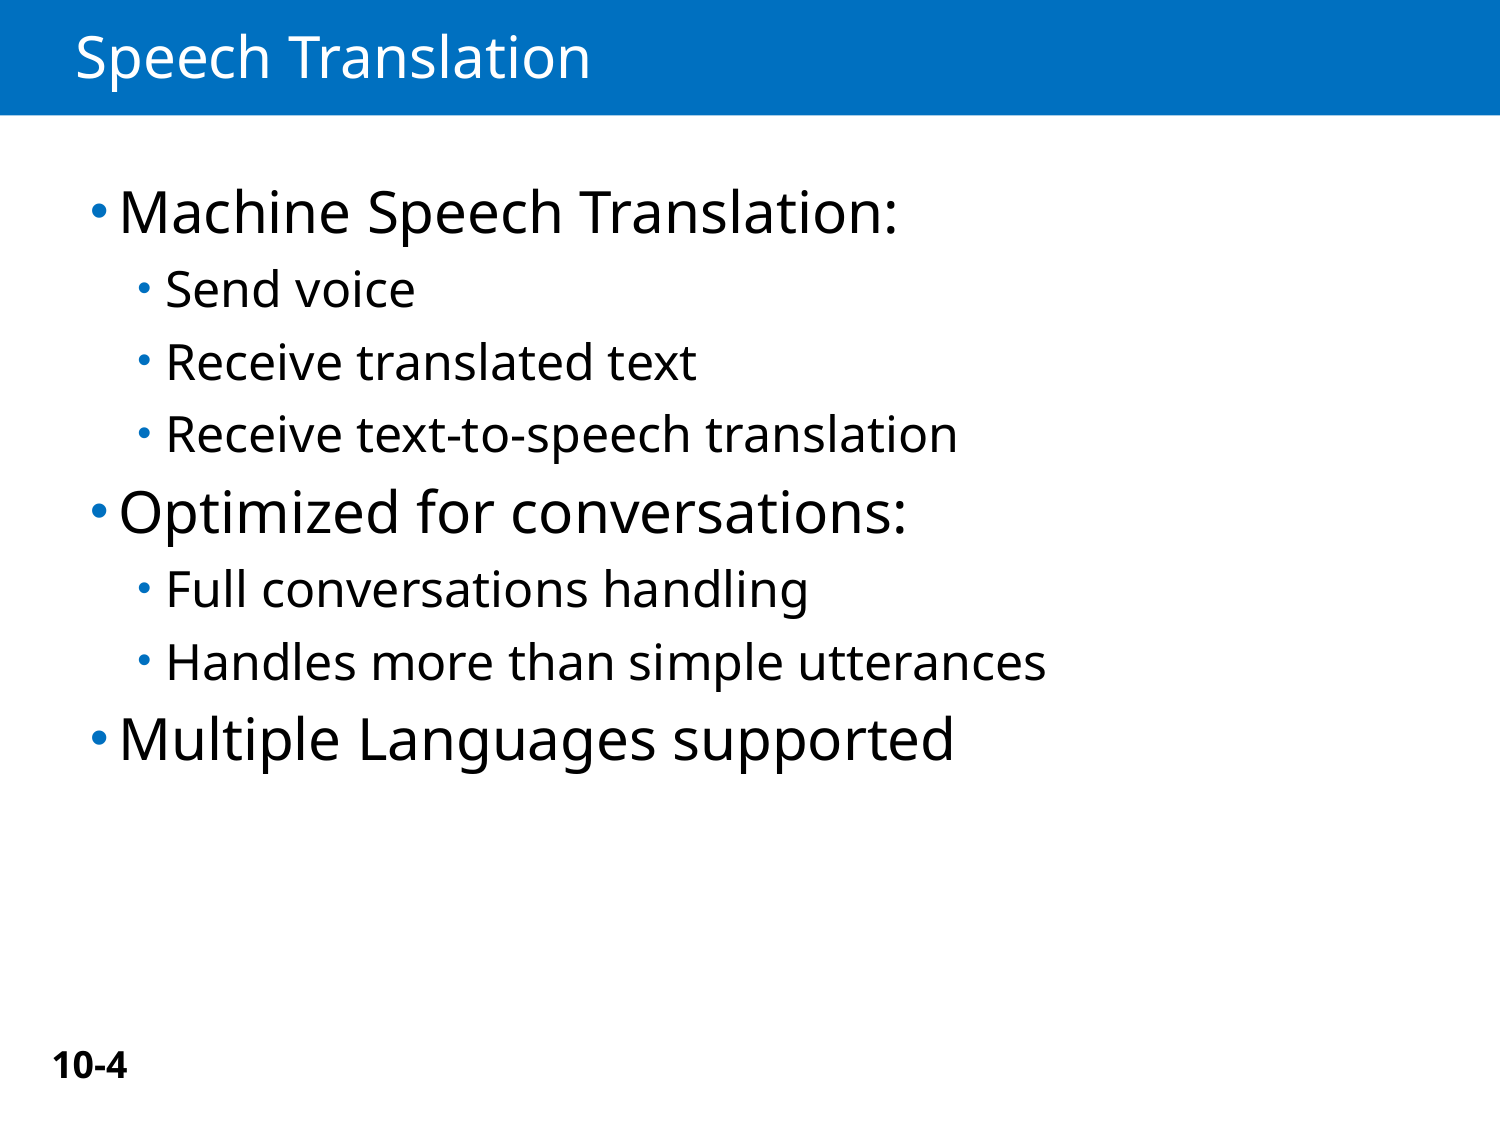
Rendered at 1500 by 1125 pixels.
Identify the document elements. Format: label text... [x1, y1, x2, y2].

text_box Machine Speech Translation: Send voice Receive translated text Receive text-to-speech translation Optimized for conversations: Full conversations handling Handles more than simple utterances Multiple Languages supported [75, 167, 1408, 1012]
title Speech Translation [75, 0, 1351, 122]
text_box 10-4 [36, 1033, 194, 1094]
